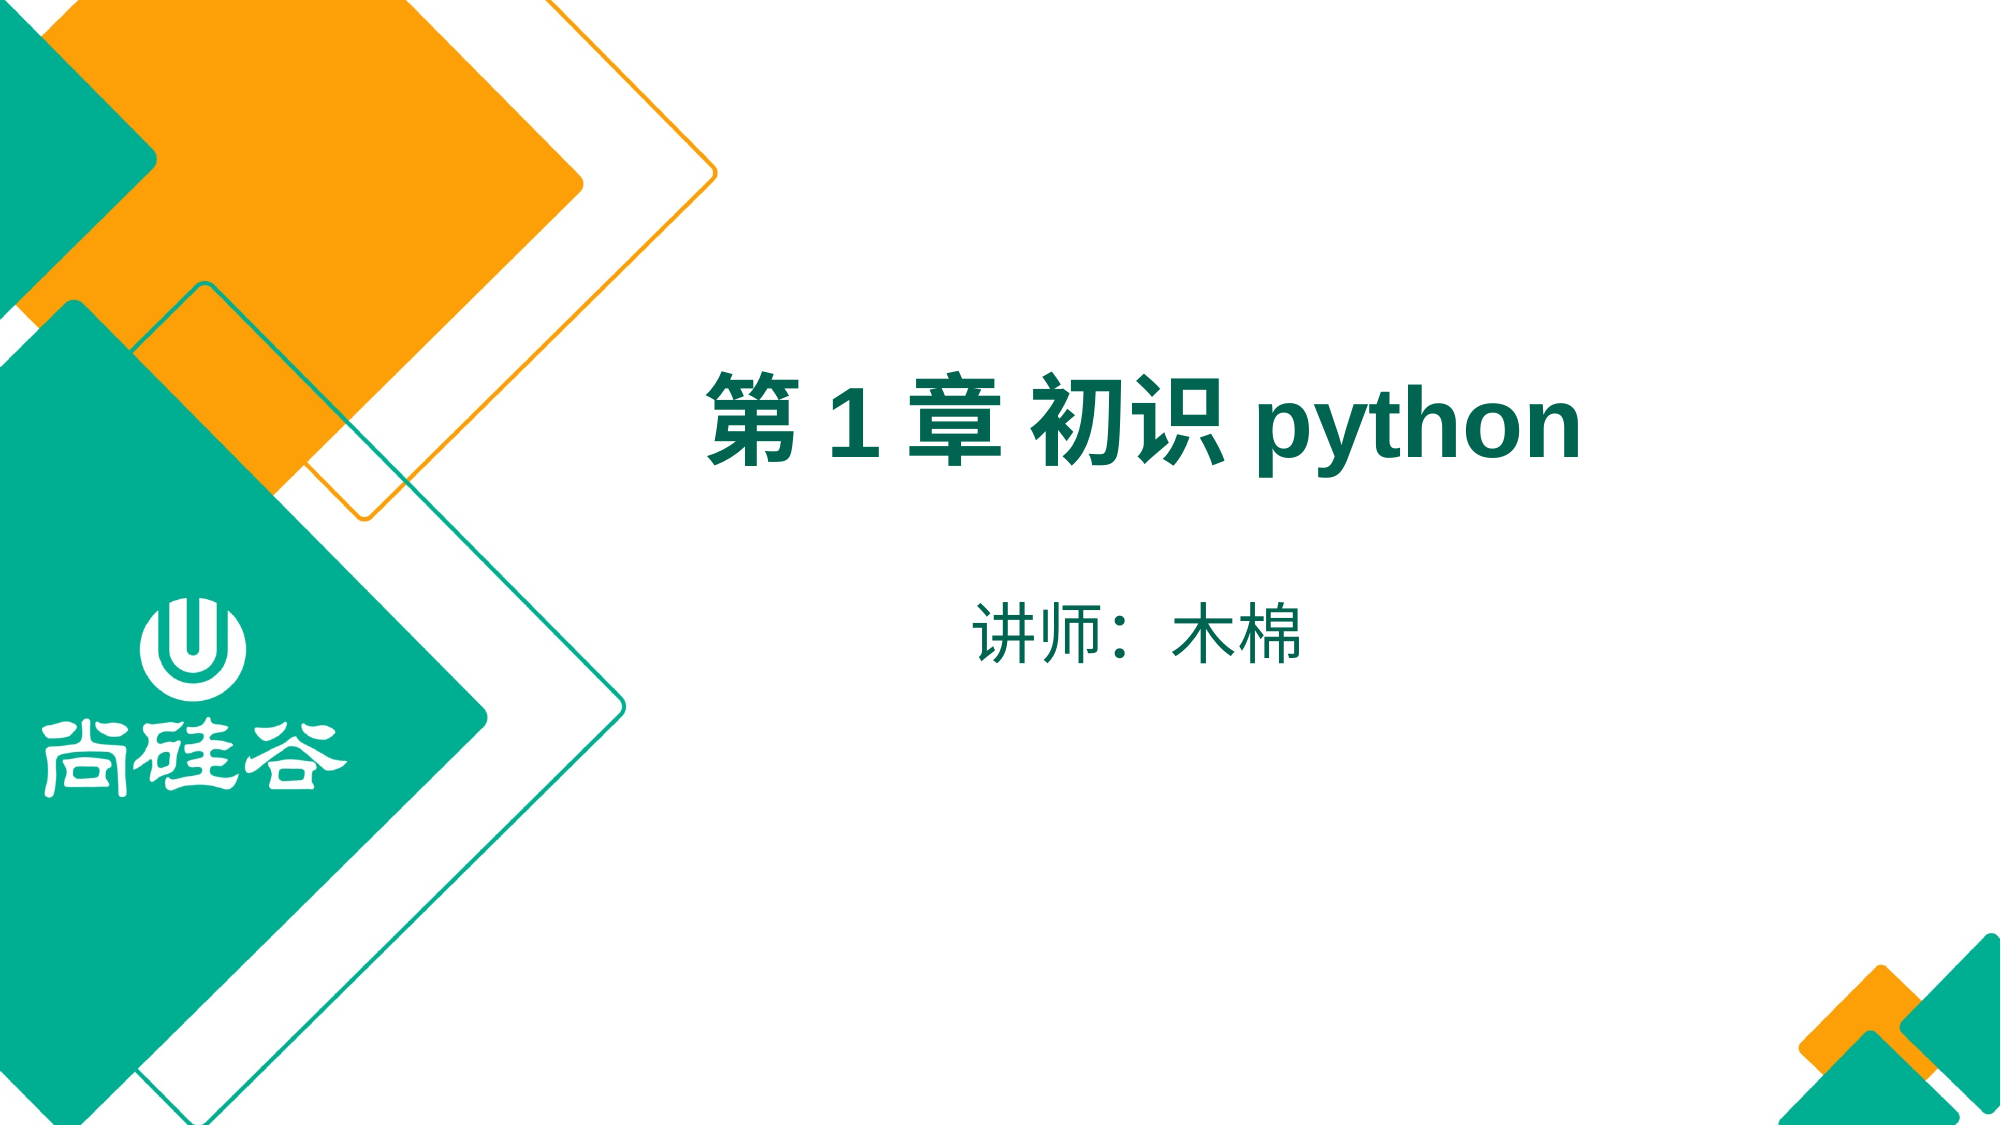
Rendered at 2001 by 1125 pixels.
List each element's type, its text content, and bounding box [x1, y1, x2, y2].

text_box 讲师：木棉 [955, 584, 1320, 680]
text_box 第1章 初识python [678, 350, 1609, 485]
picture [0, 0, 2001, 1125]
